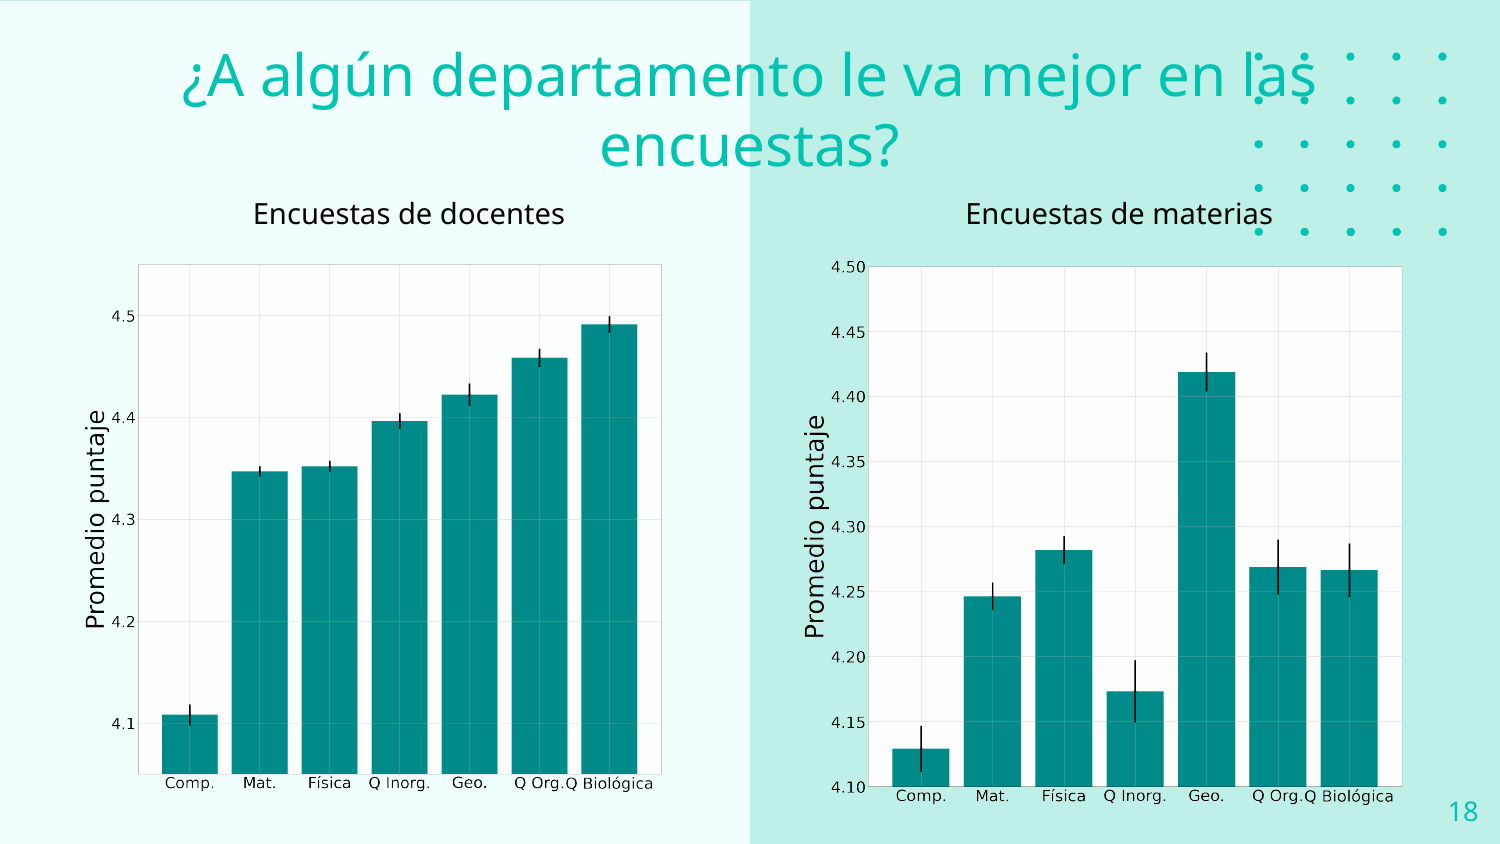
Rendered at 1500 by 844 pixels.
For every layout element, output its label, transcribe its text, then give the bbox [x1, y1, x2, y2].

text_box Encuestas de materias [950, 180, 1353, 246]
slide_number ‹#› [1403, 779, 1494, 844]
picture [802, 258, 1404, 807]
text_box Encuestas de docentes [237, 180, 641, 246]
title ¿A algún departamento le va mejor en las encuestas? [118, 23, 1382, 117]
picture [82, 261, 664, 794]
